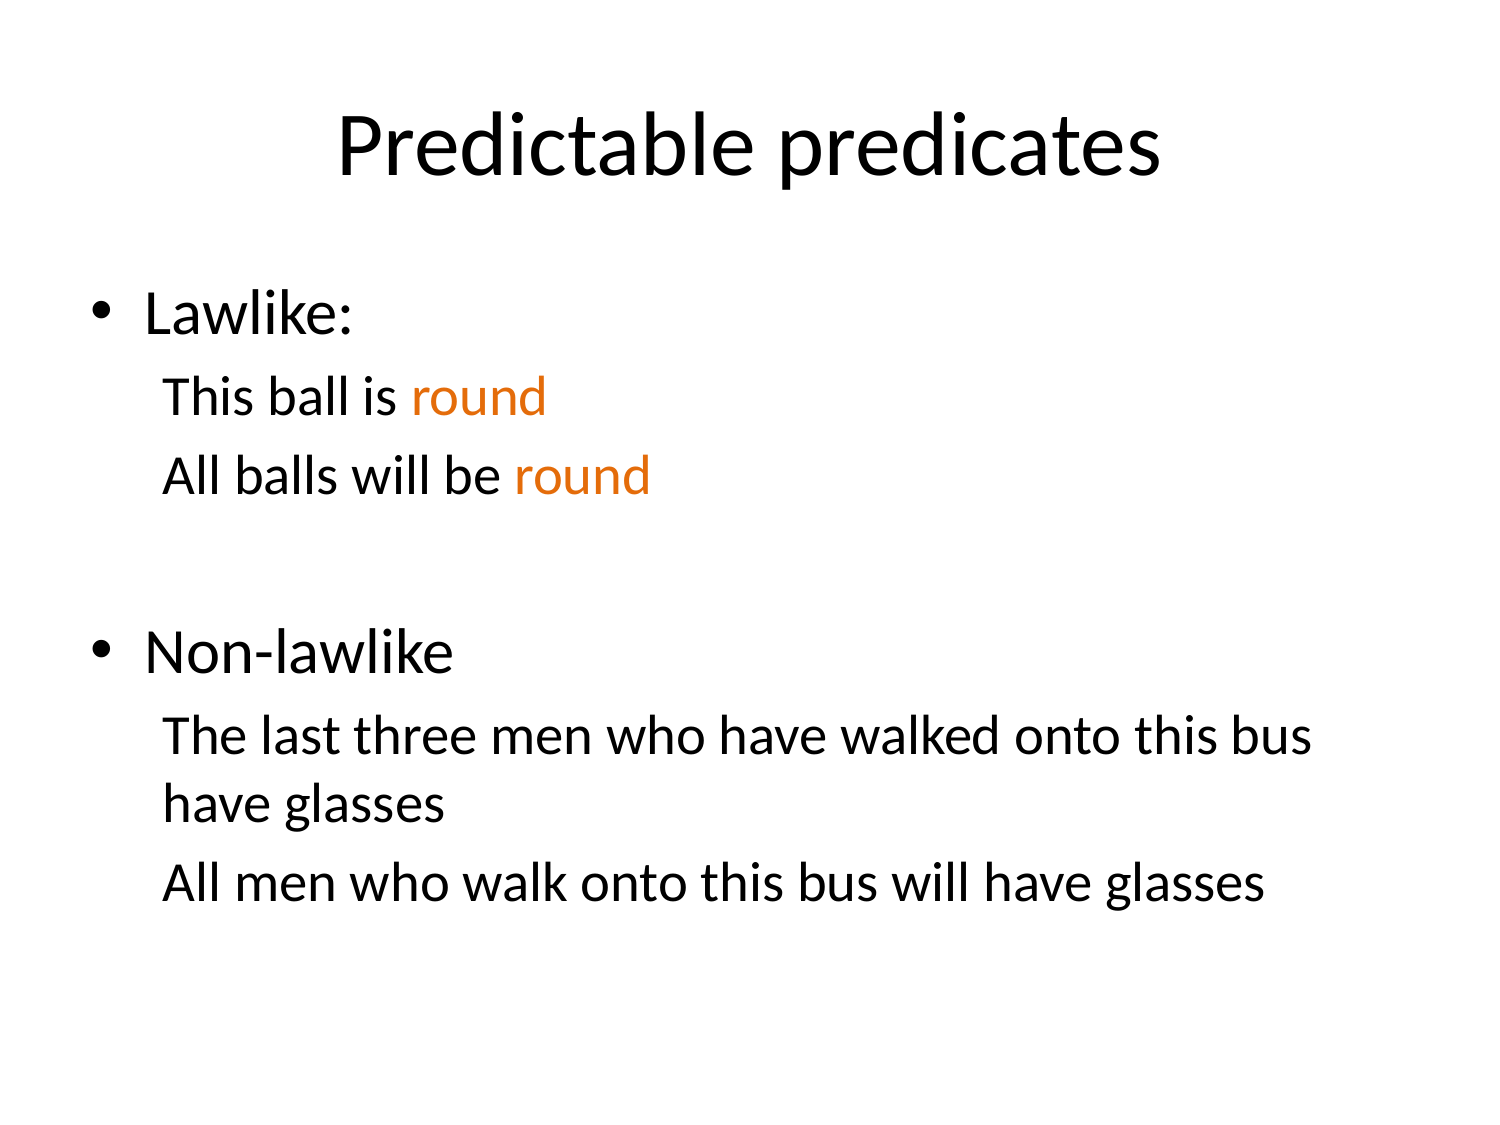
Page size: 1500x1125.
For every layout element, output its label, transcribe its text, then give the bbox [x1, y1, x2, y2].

list Lawlike: This ball is round All balls will be round Non-lawlike The last three men who have walked onto this bus have glasses All men who walk onto this bus will have glasses [75, 262, 1425, 1005]
title Predictable predicates [75, 45, 1425, 233]
